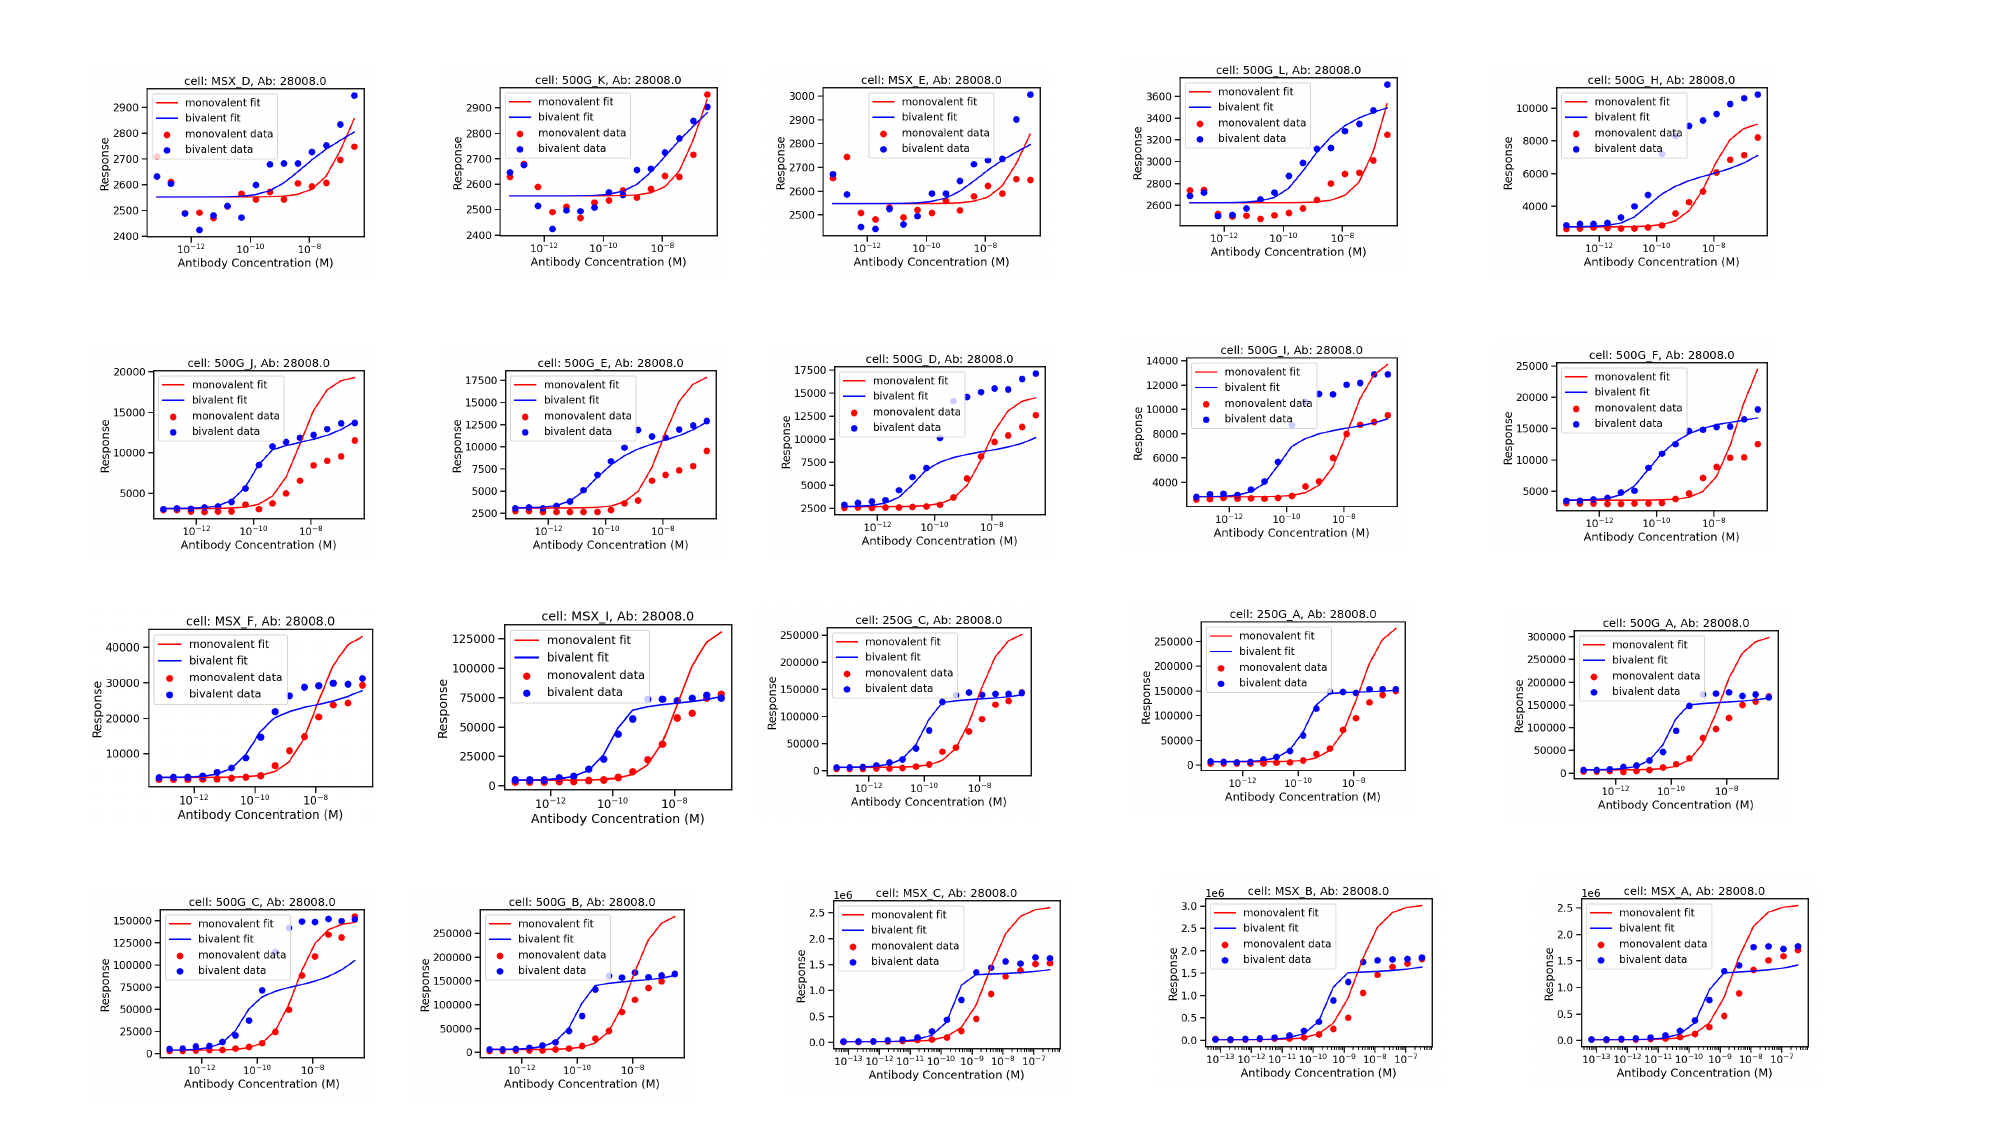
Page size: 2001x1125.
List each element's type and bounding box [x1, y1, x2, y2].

picture [762, 62, 1052, 280]
picture [78, 603, 385, 834]
picture [438, 345, 729, 563]
picture [1501, 605, 1791, 823]
picture [1127, 597, 1417, 815]
picture [439, 62, 729, 280]
picture [1490, 337, 1780, 555]
picture [86, 884, 377, 1102]
picture [1490, 62, 1780, 280]
picture [1120, 333, 1410, 551]
picture [782, 876, 1073, 1094]
picture [1120, 53, 1410, 271]
picture [768, 341, 1058, 560]
picture [86, 345, 377, 563]
picture [423, 597, 746, 840]
picture [86, 64, 377, 282]
picture [754, 603, 1044, 821]
picture [1530, 873, 1821, 1091]
picture [407, 884, 697, 1102]
picture [1155, 873, 1445, 1091]
